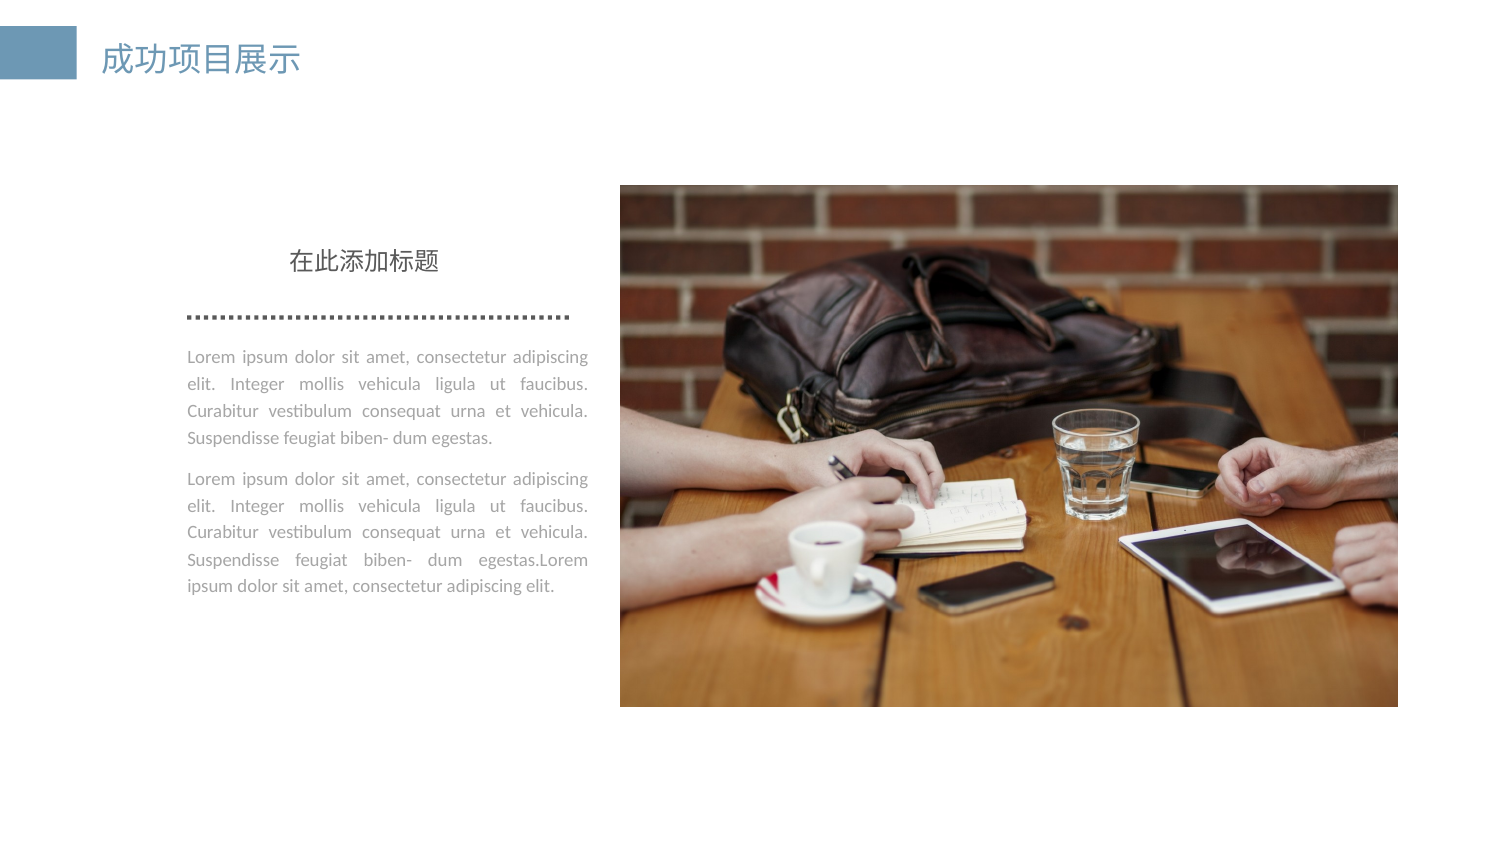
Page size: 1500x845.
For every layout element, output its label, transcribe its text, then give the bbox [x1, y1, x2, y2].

picture [620, 185, 1398, 707]
text_box 在此添加标题 [174, 239, 554, 281]
text_box Lorem ipsum dolor sit amet, consectetur adipiscing elit. Integer mollis vehicula ligula ut faucibus. Curabitur vestibulum consequat urna et vehicula. Suspendisse feugiat biben- dum egestas. Lorem ipsum dolor sit amet, consectetur adipiscing elit. Integer mollis vehicula ligula ut faucibus. Curabitur vestibulum consequat urna et vehicula. Suspendisse feugiat biben- dum egestas.Lorem ipsum dolor sit amet, consectetur adipiscing elit. [187, 340, 588, 694]
